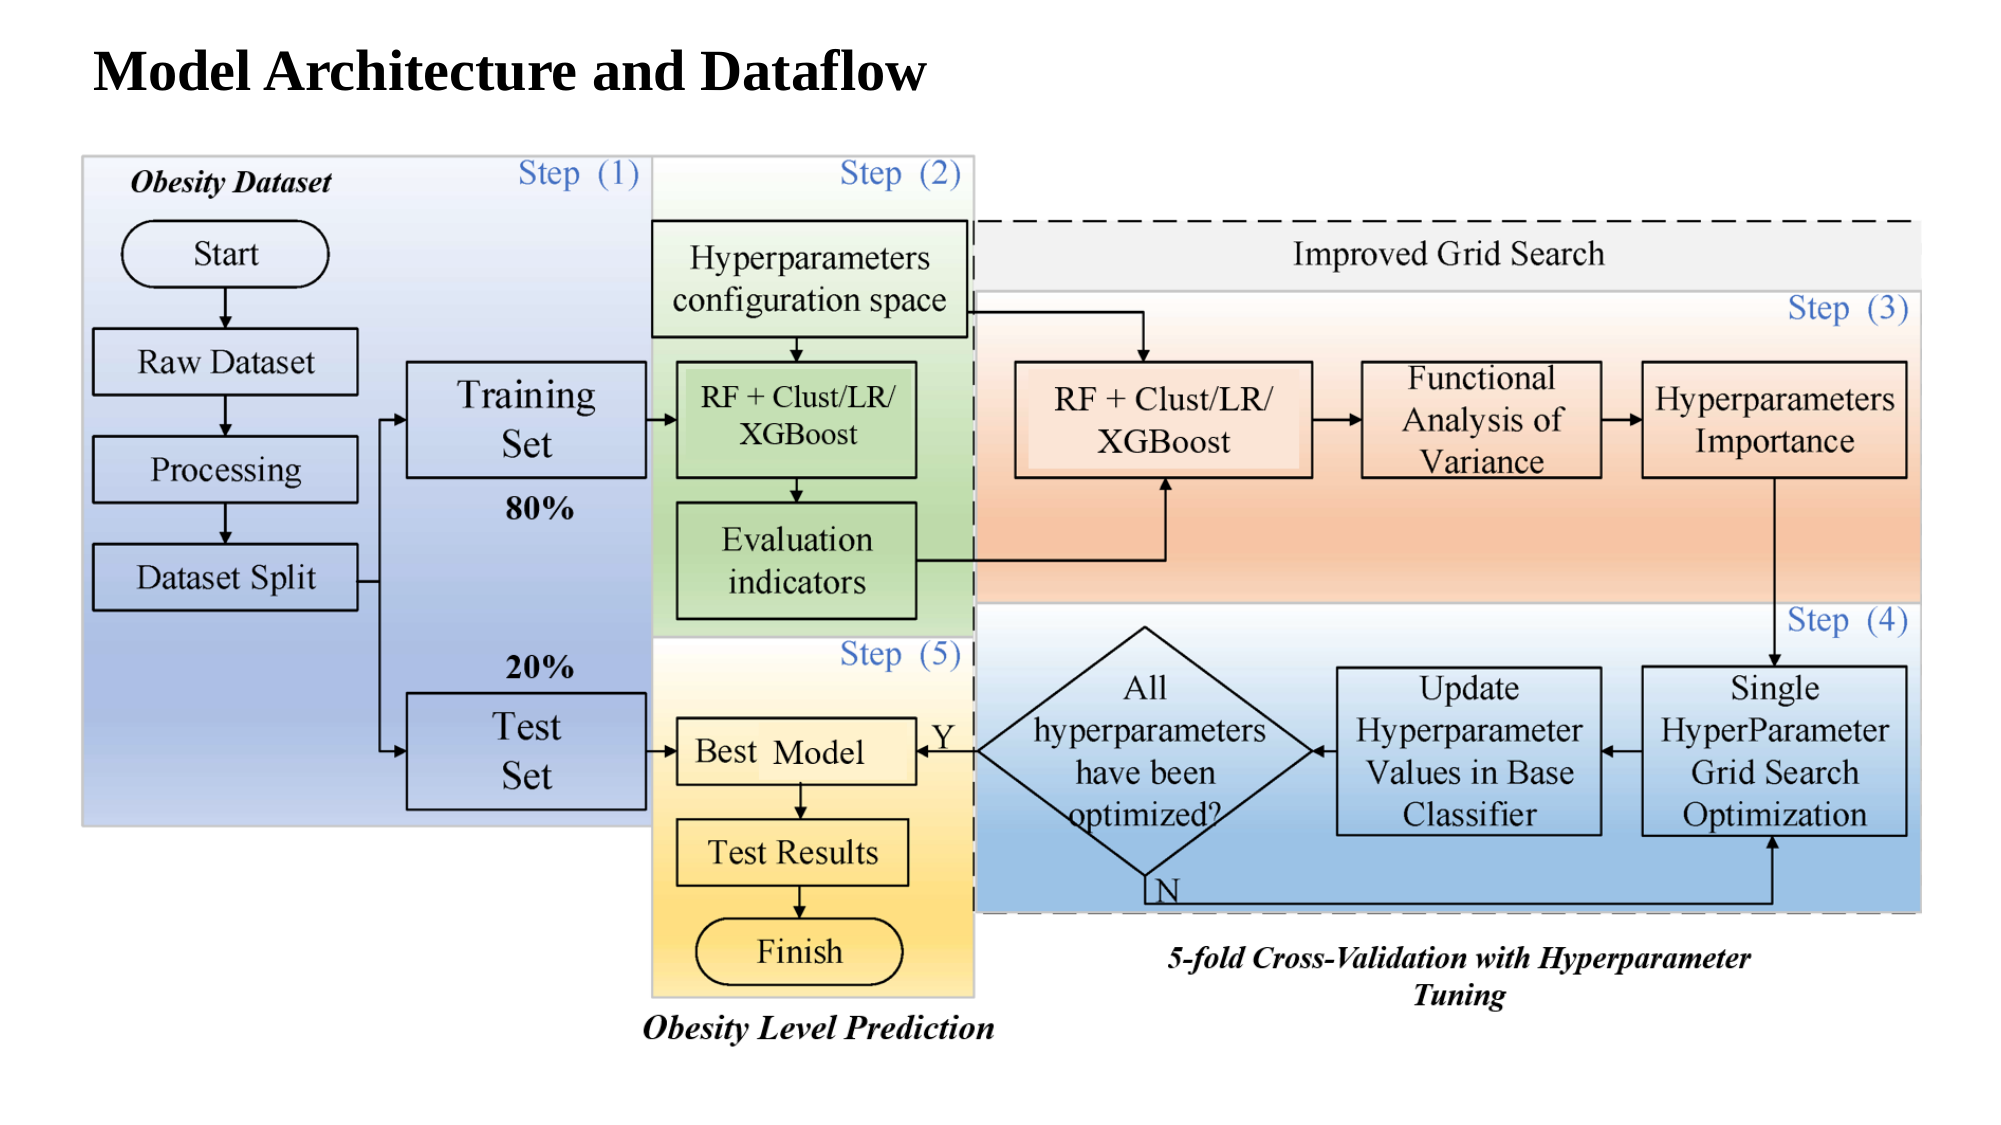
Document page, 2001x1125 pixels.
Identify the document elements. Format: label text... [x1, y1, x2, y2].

title Model Architecture and Dataflow [78, 19, 1922, 124]
picture [77, 149, 1922, 1054]
